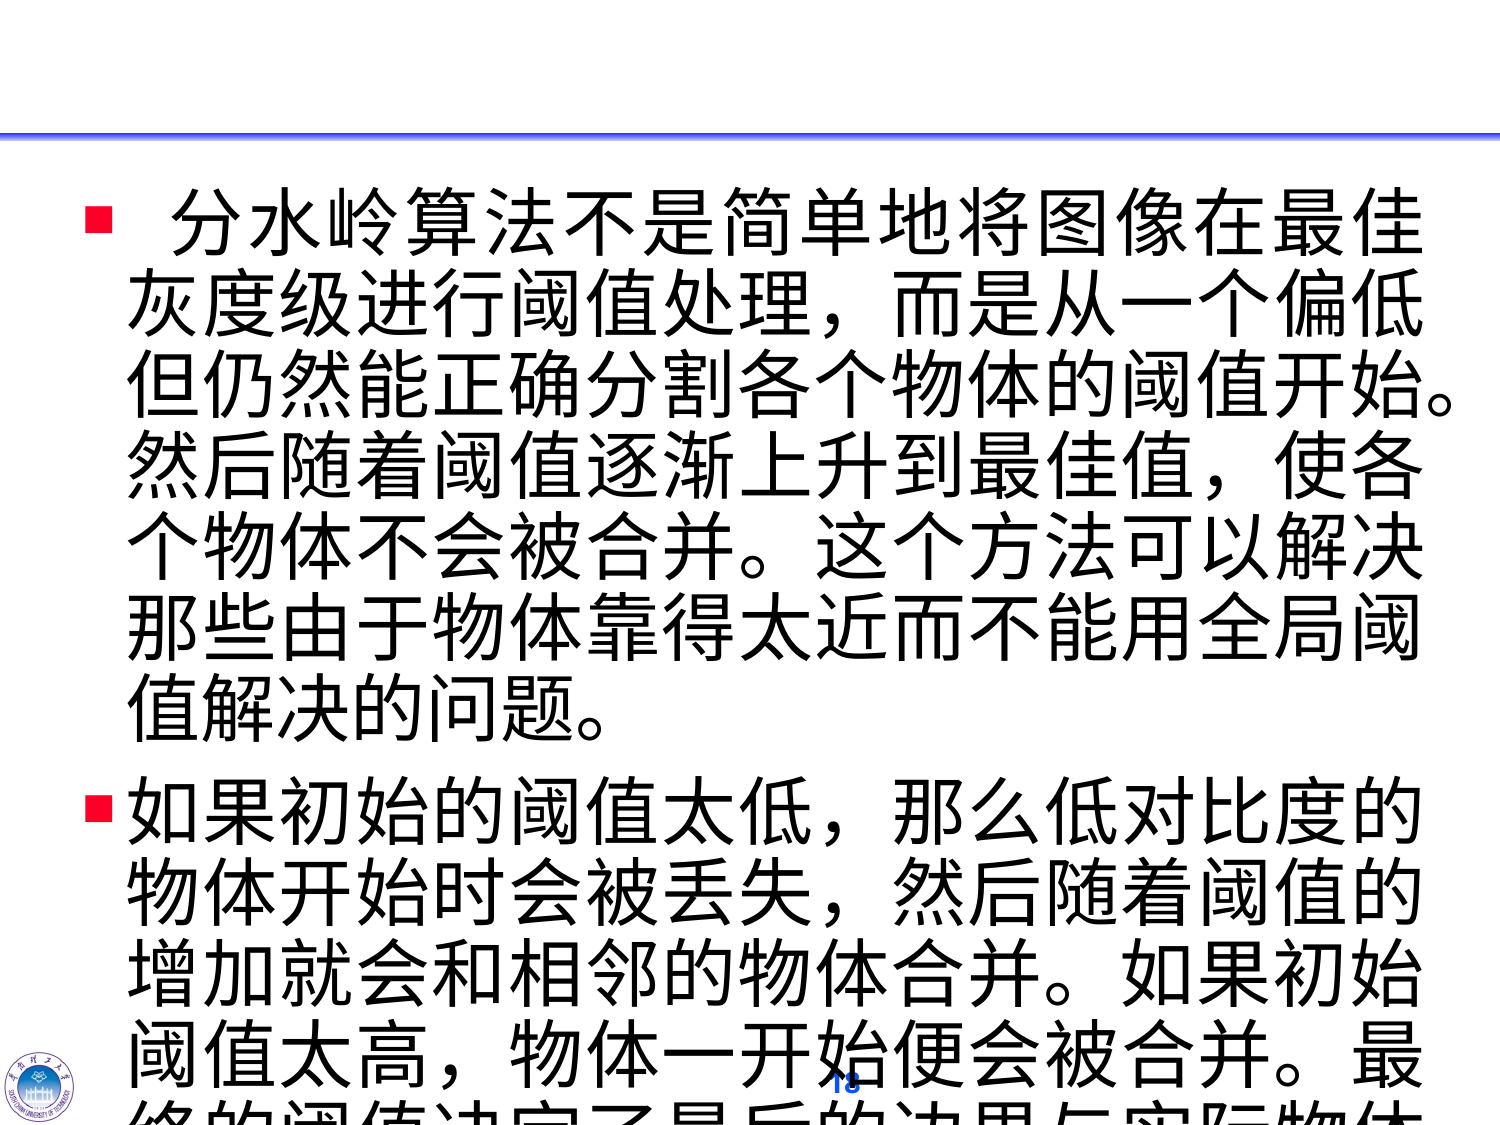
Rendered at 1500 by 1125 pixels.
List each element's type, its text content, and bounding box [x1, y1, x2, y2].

picture [3, 1051, 75, 1123]
list 分水岭算法不是简单地将图像在最佳灰度级进行阈值处理，而是从一个偏低但仍然能正确分割各个物体的阈值开始。然后随着阈值逐渐上升到最佳值，使各个物体不会被合并。这个方法可以解决那些由于物体靠得太近而不能用全局阈值解决的问题。 如果初始的阈值太低，那么低对比度的物体开始时会被丢失，然后随着阈值的增加就会和相邻的物体合并。如果初始阈值太高，物体一开始便会被合并。最终的阈值决定了最后的边界与实际物体的吻合程度。 [73, 177, 1442, 1053]
